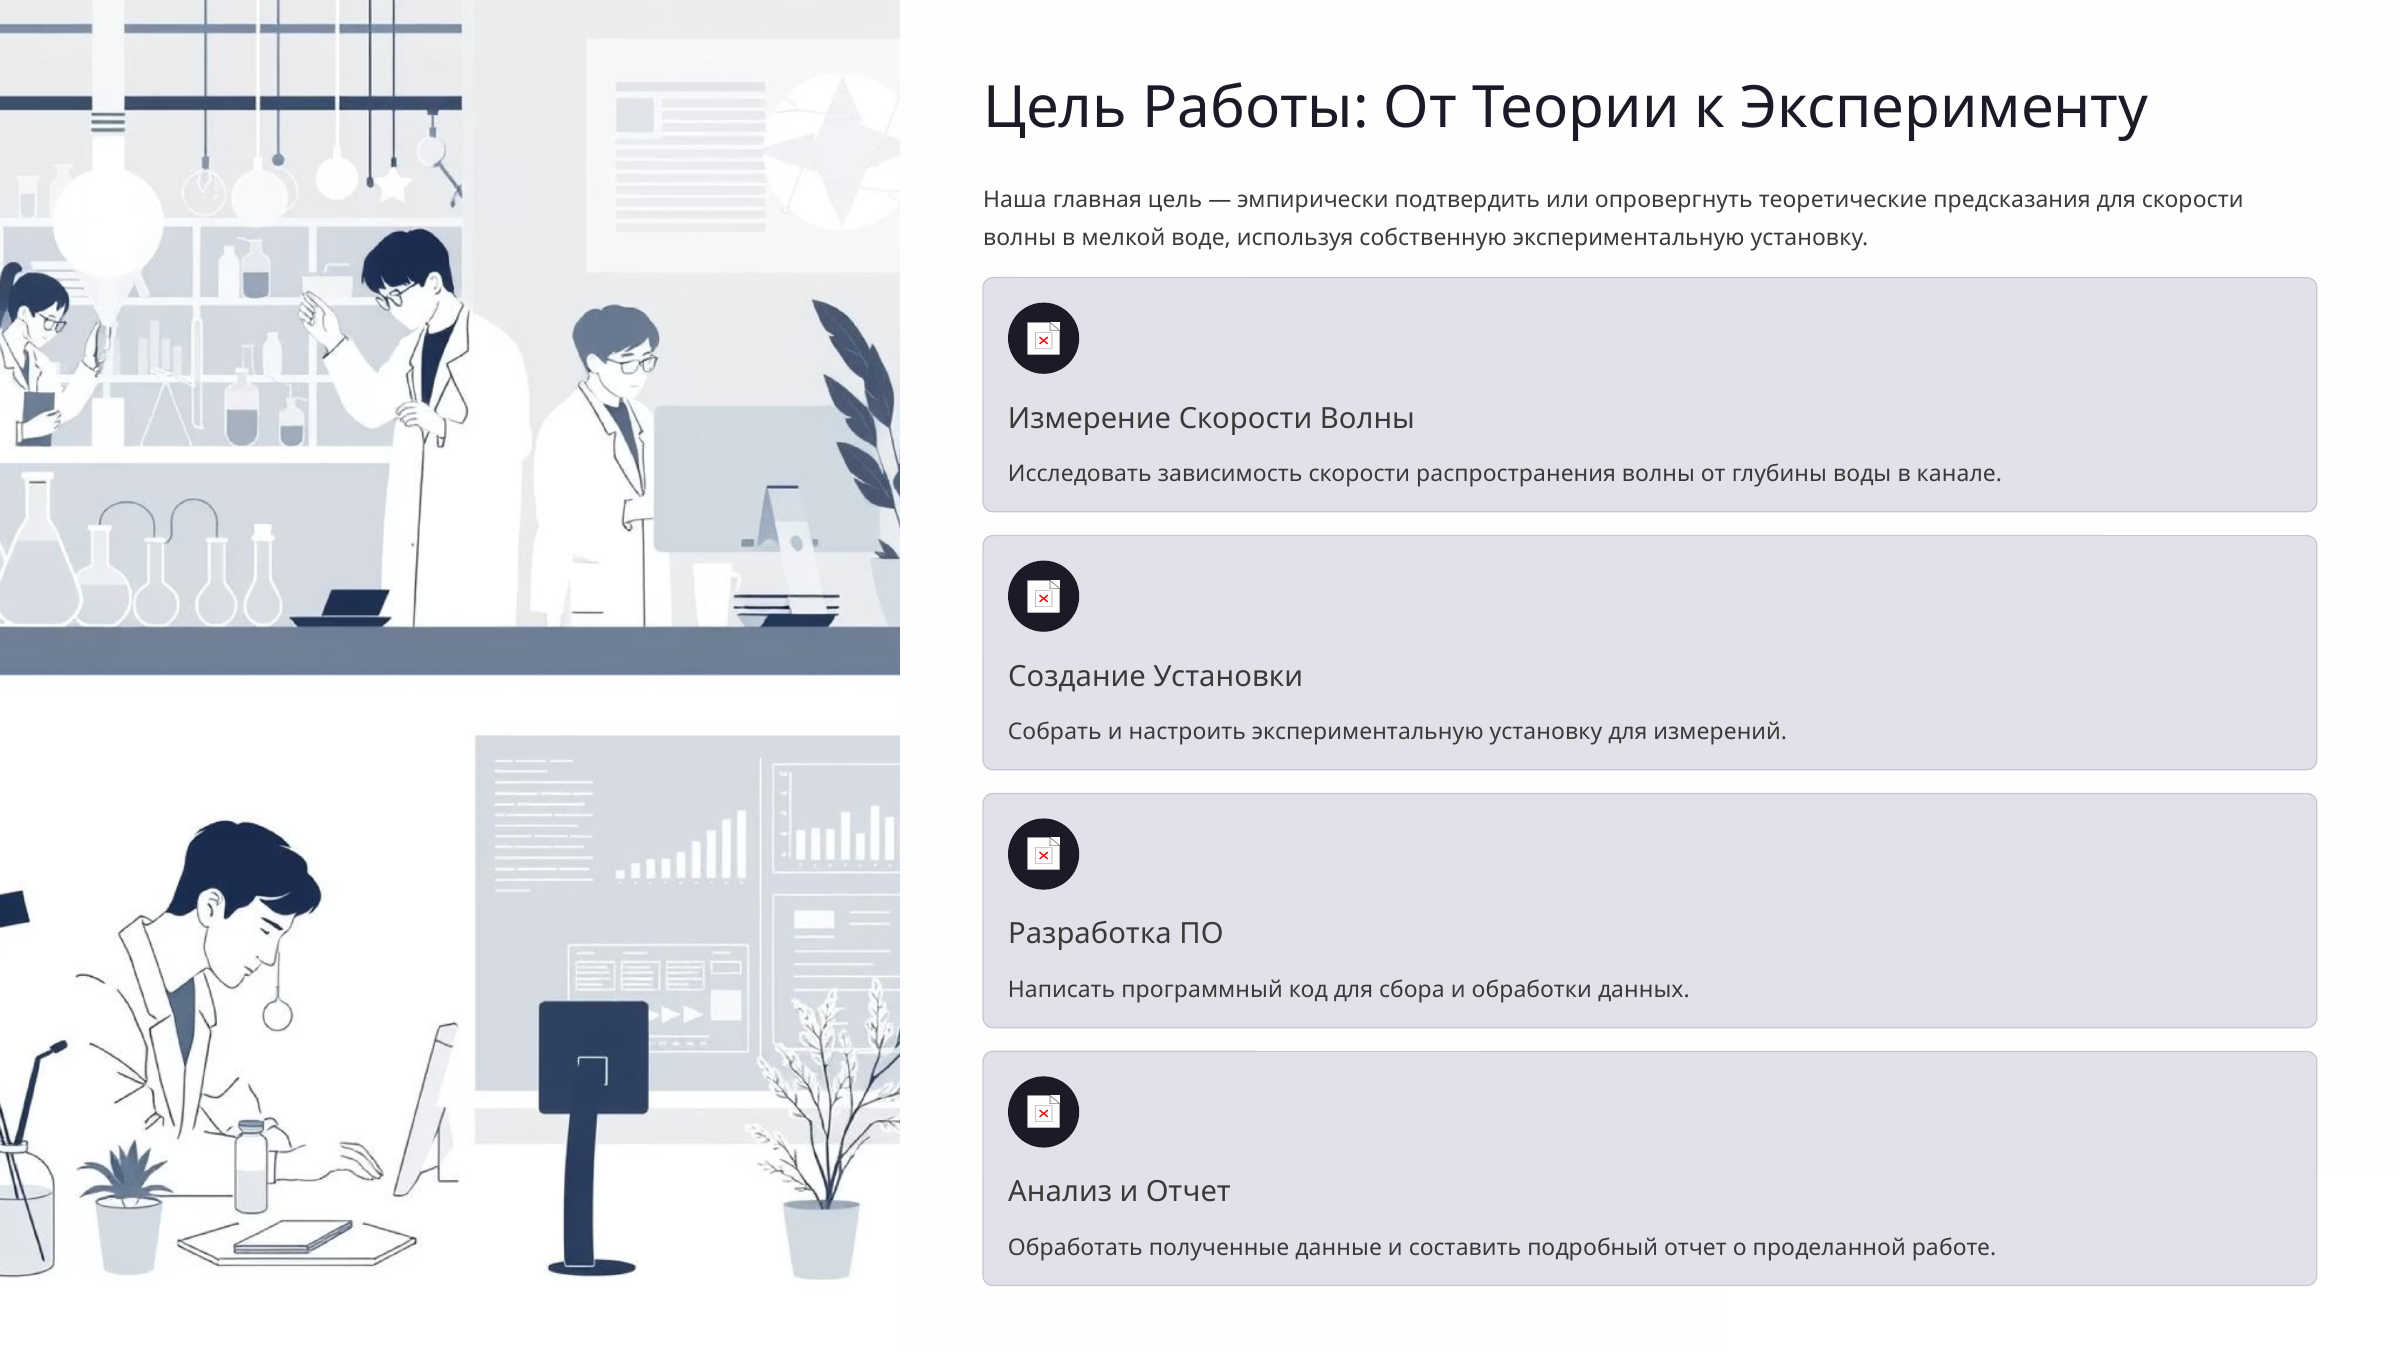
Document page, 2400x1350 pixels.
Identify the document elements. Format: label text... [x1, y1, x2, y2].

picture [1027, 322, 1060, 355]
text_box [982, 277, 2317, 512]
text_box [1008, 560, 1080, 632]
picture [1027, 580, 1060, 613]
picture [0, 0, 900, 1350]
text_box [1008, 302, 1080, 374]
text_box [1008, 818, 1080, 890]
text_box Разработка ПО [1008, 913, 1305, 951]
text_box Обработать полученные данные и составить подробный отчет о проделанной работе. [1008, 1222, 1722, 1261]
text_box [982, 535, 2317, 770]
picture [1722, 1171, 2400, 1350]
text_box [982, 793, 2317, 1028]
text_box Наша главная цель — эмпирически подтвердить или опровергнуть теоретические предсказания для скорости волны в мелкой воде, используя собственную экспериментальную установку. [983, 174, 2317, 251]
text_box Измерение Скорости Волны [1008, 397, 1414, 435]
text_box Цель Работы: От Теории к Эксперименту [983, 65, 2145, 140]
text_box Написать программный код для сбора и обработки данных. [1008, 964, 2292, 1003]
text_box Собрать и настроить экспериментальную установку для измерений. [1008, 706, 2292, 745]
picture [1027, 1095, 1060, 1128]
text_box Исследовать зависимость скорости распространения волны от глубины воды в канале. [1008, 448, 2292, 487]
picture [1027, 837, 1060, 870]
text_box [982, 1051, 2317, 1286]
text_box Анализ и Отчет [1008, 1171, 1305, 1209]
text_box Создание Установки [1008, 655, 1305, 693]
text_box [1008, 1076, 1080, 1148]
